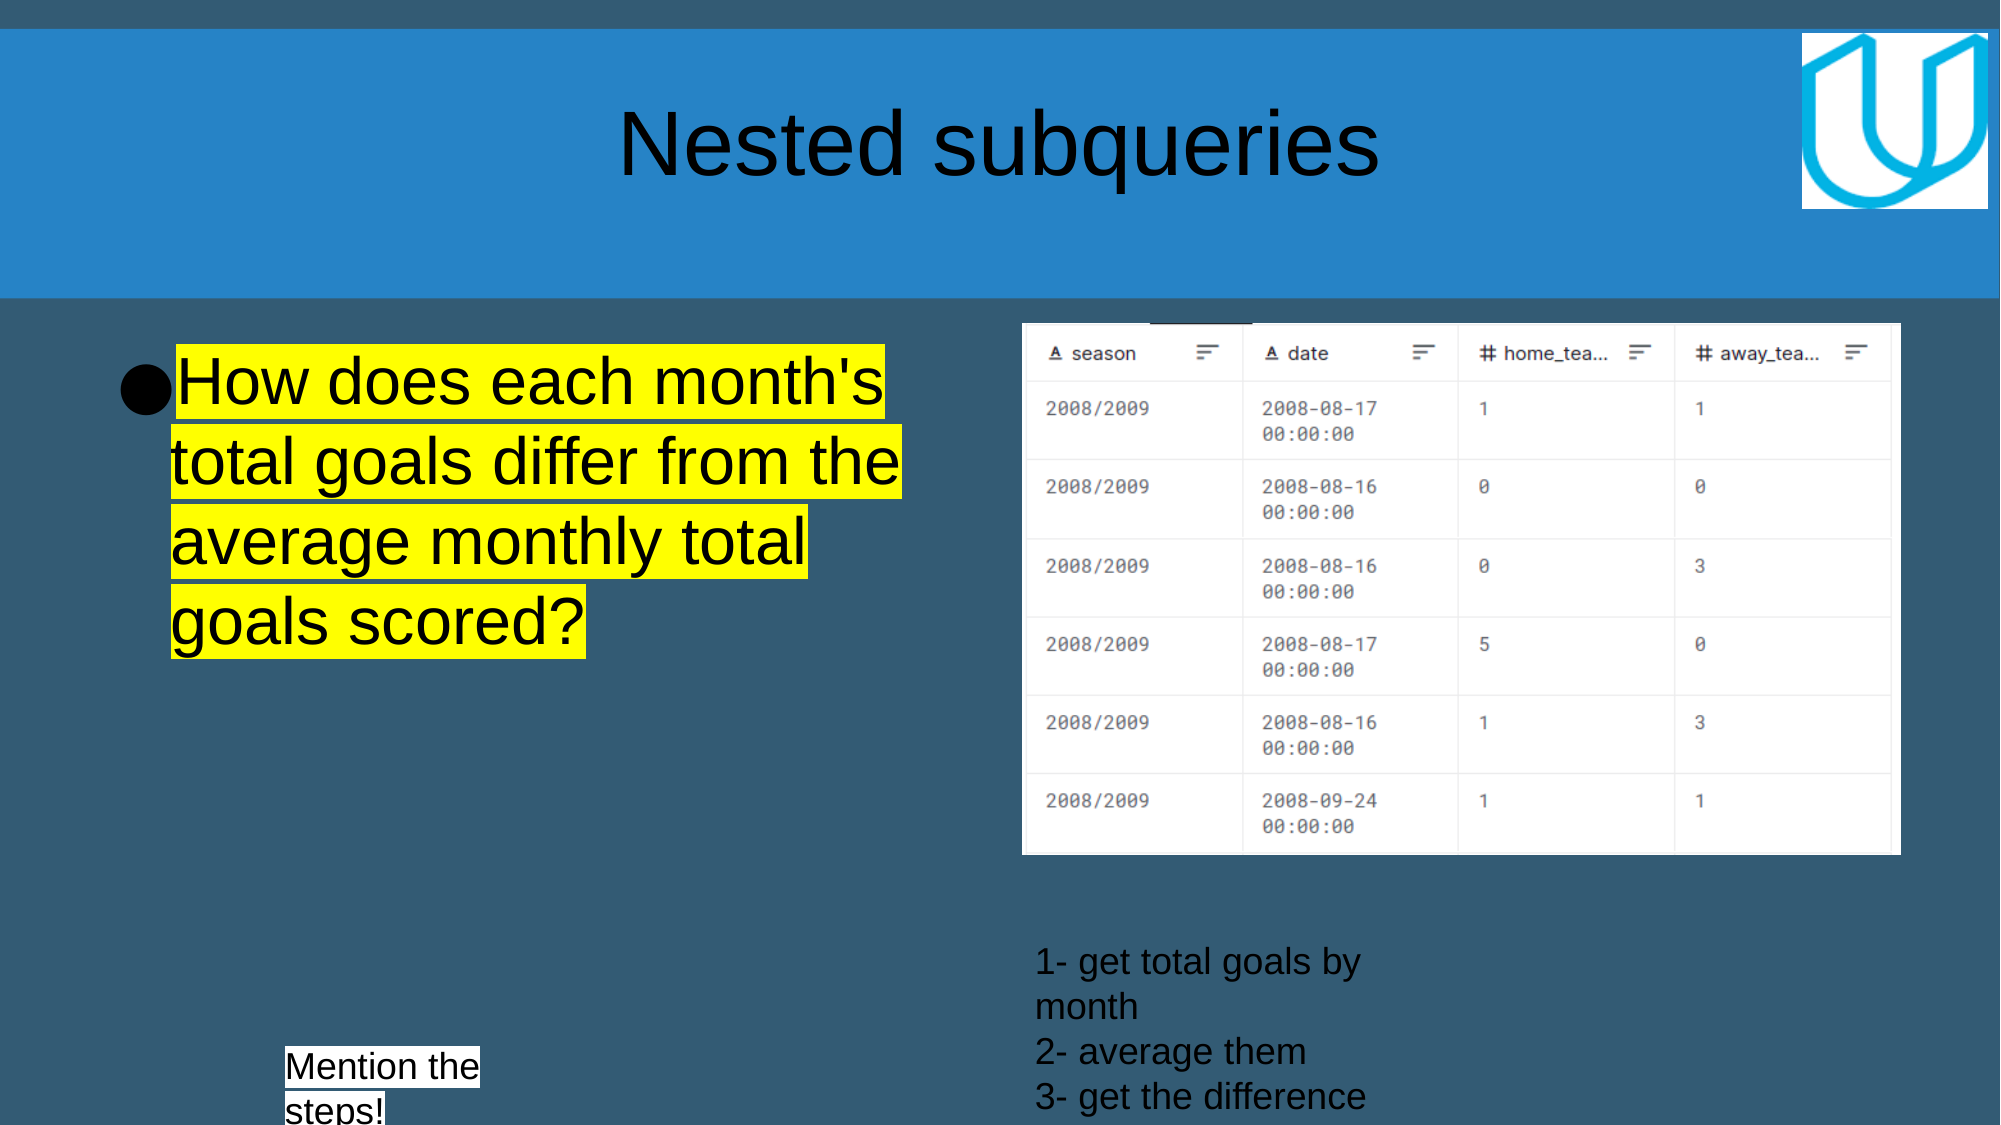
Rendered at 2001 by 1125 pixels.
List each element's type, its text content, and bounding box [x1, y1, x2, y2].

text_box Mention the steps! [269, 1034, 606, 1092]
text_box Nested subqueries [99, 44, 1900, 233]
picture [1021, 323, 1901, 856]
picture [1900, 124, 1988, 209]
text_box How does each month's total goals differ from the average monthly total goals scored? [99, 263, 979, 916]
picture [1932, 48, 1973, 166]
picture [1900, 175, 1911, 189]
picture [1802, 33, 1988, 167]
text_box 1- get total goals by month 2- average them 3- get the difference [1019, 929, 1491, 1071]
